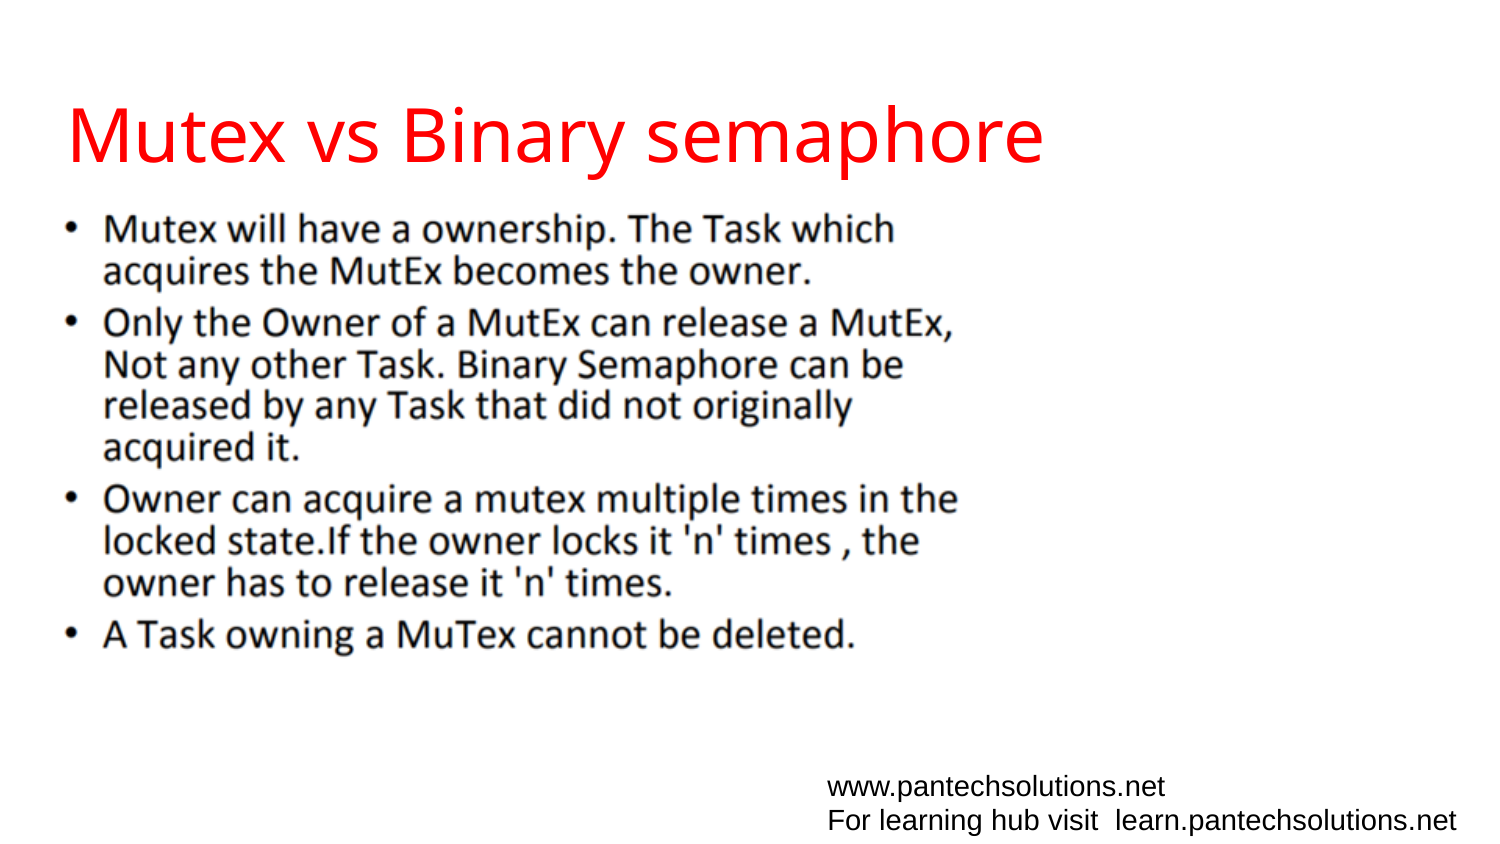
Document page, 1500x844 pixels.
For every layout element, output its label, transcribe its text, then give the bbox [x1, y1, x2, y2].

title Mutex vs Binary semaphore [51, 72, 1449, 167]
picture [50, 203, 999, 686]
slide_number www.pantechsolutions.net For learning hub visit learn.pantechsolutions.net [812, 759, 1500, 797]
